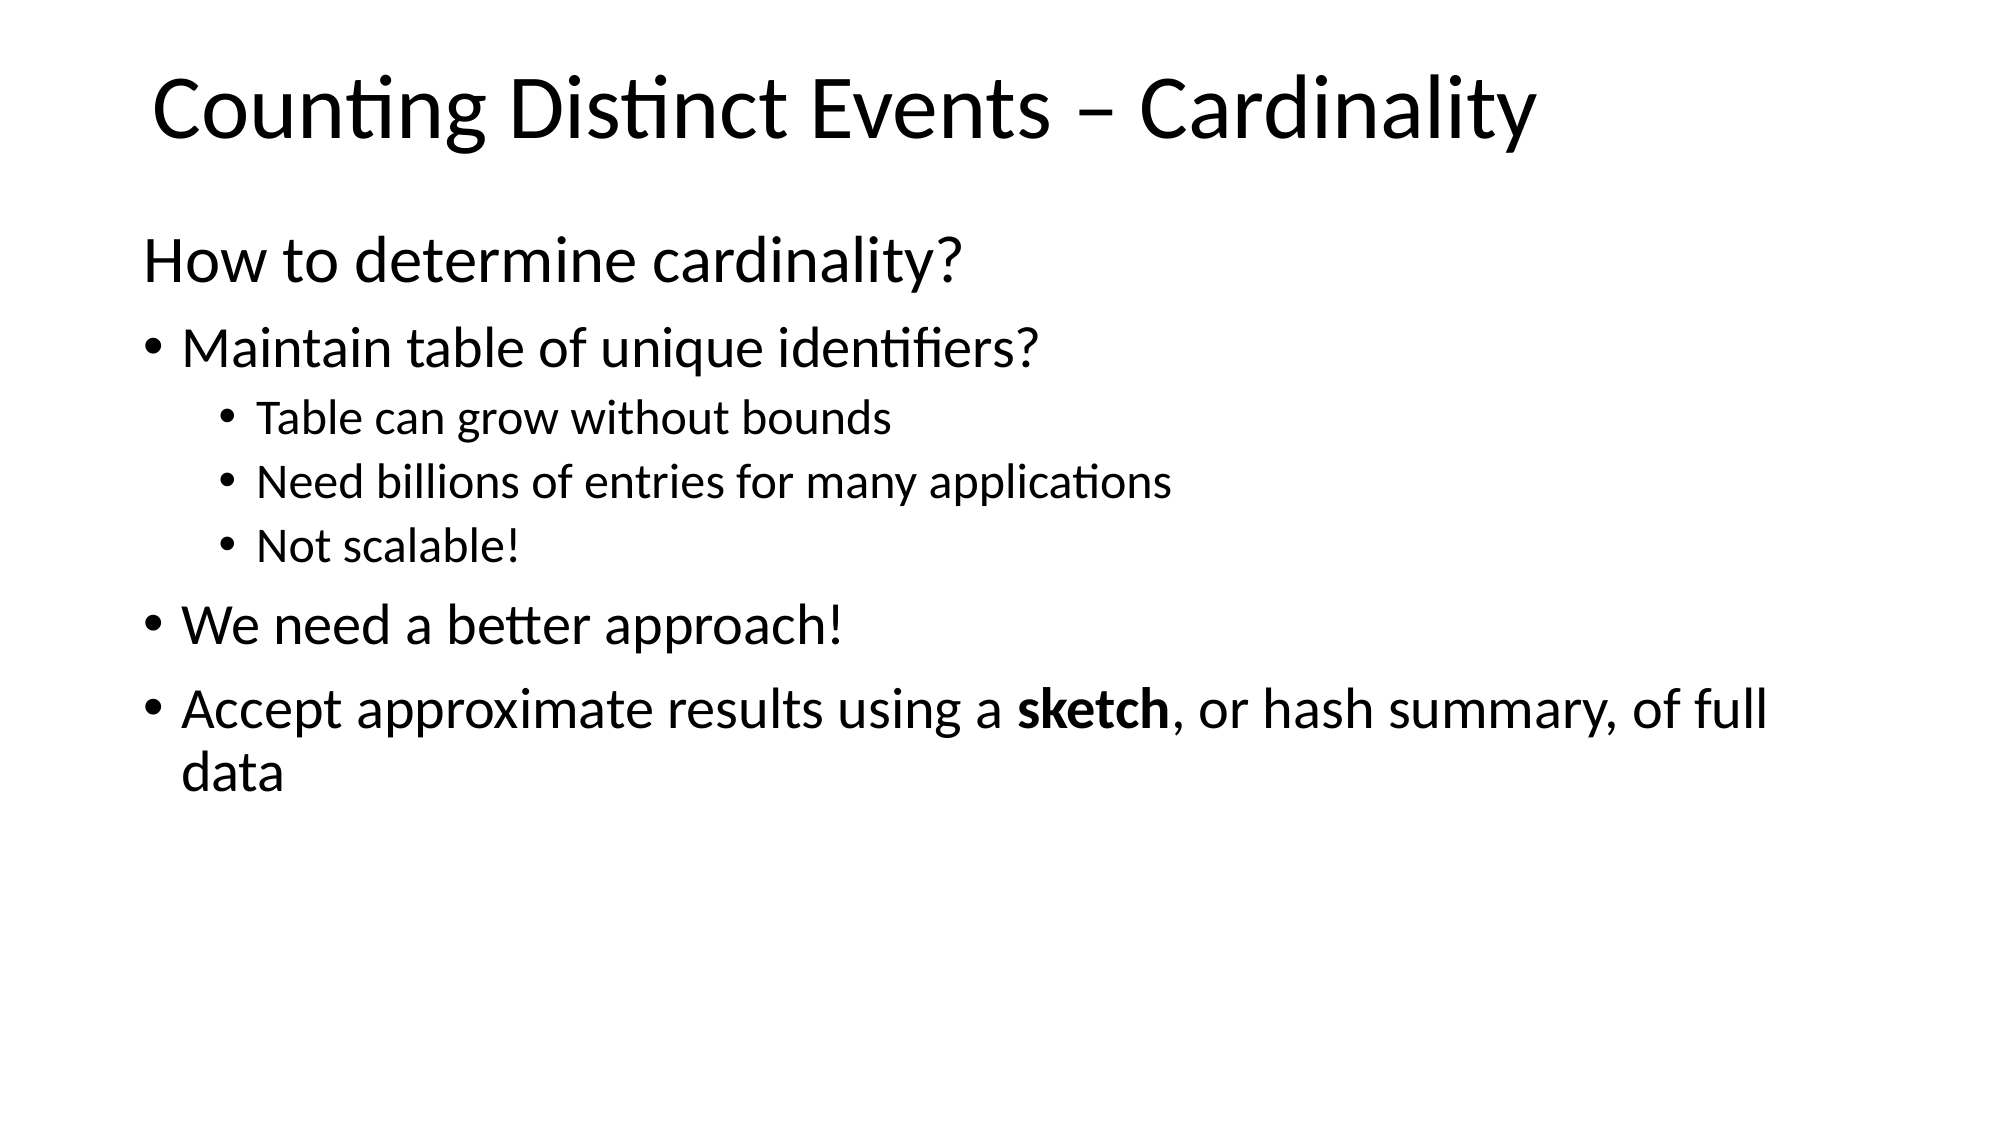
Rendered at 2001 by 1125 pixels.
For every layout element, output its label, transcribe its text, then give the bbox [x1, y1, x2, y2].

text_box Counting Distinct Events – Cardinality [137, 0, 1863, 218]
list How to determine cardinality? Maintain table of unique identifiers? Table can grow without bounds Need billions of entries for many applications Not scalable! We need a better approach! Accept approximate results using a sketch, or hash summary, of full data [128, 217, 1854, 1031]
